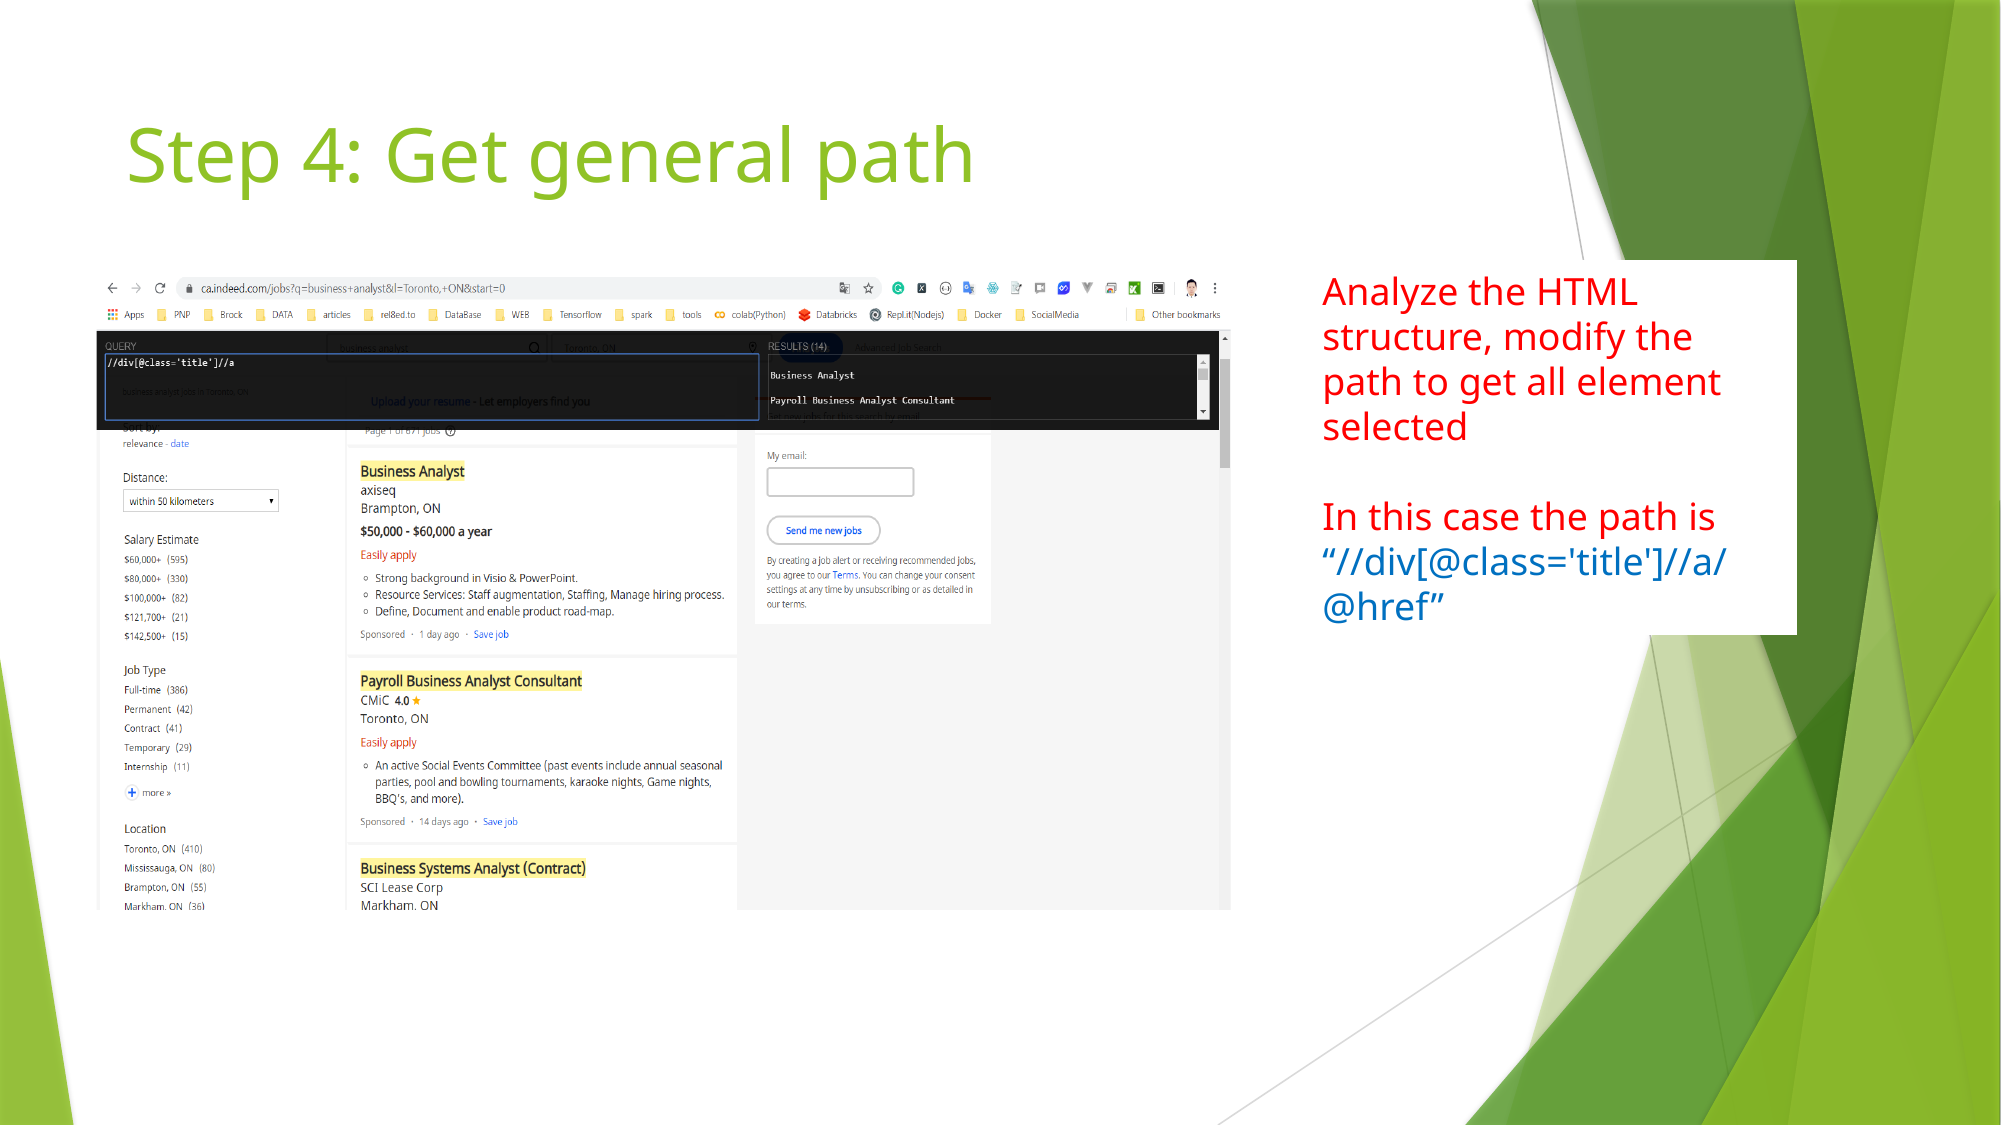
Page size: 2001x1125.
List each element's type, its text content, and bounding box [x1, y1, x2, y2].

text_box Analyze the HTML structure, modify the path to get all element selected In this case the path is “//div[@class='title']//a/@href” [1307, 260, 1797, 635]
title Step 4: Get general path [111, 99, 1522, 317]
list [96, 276, 1232, 910]
